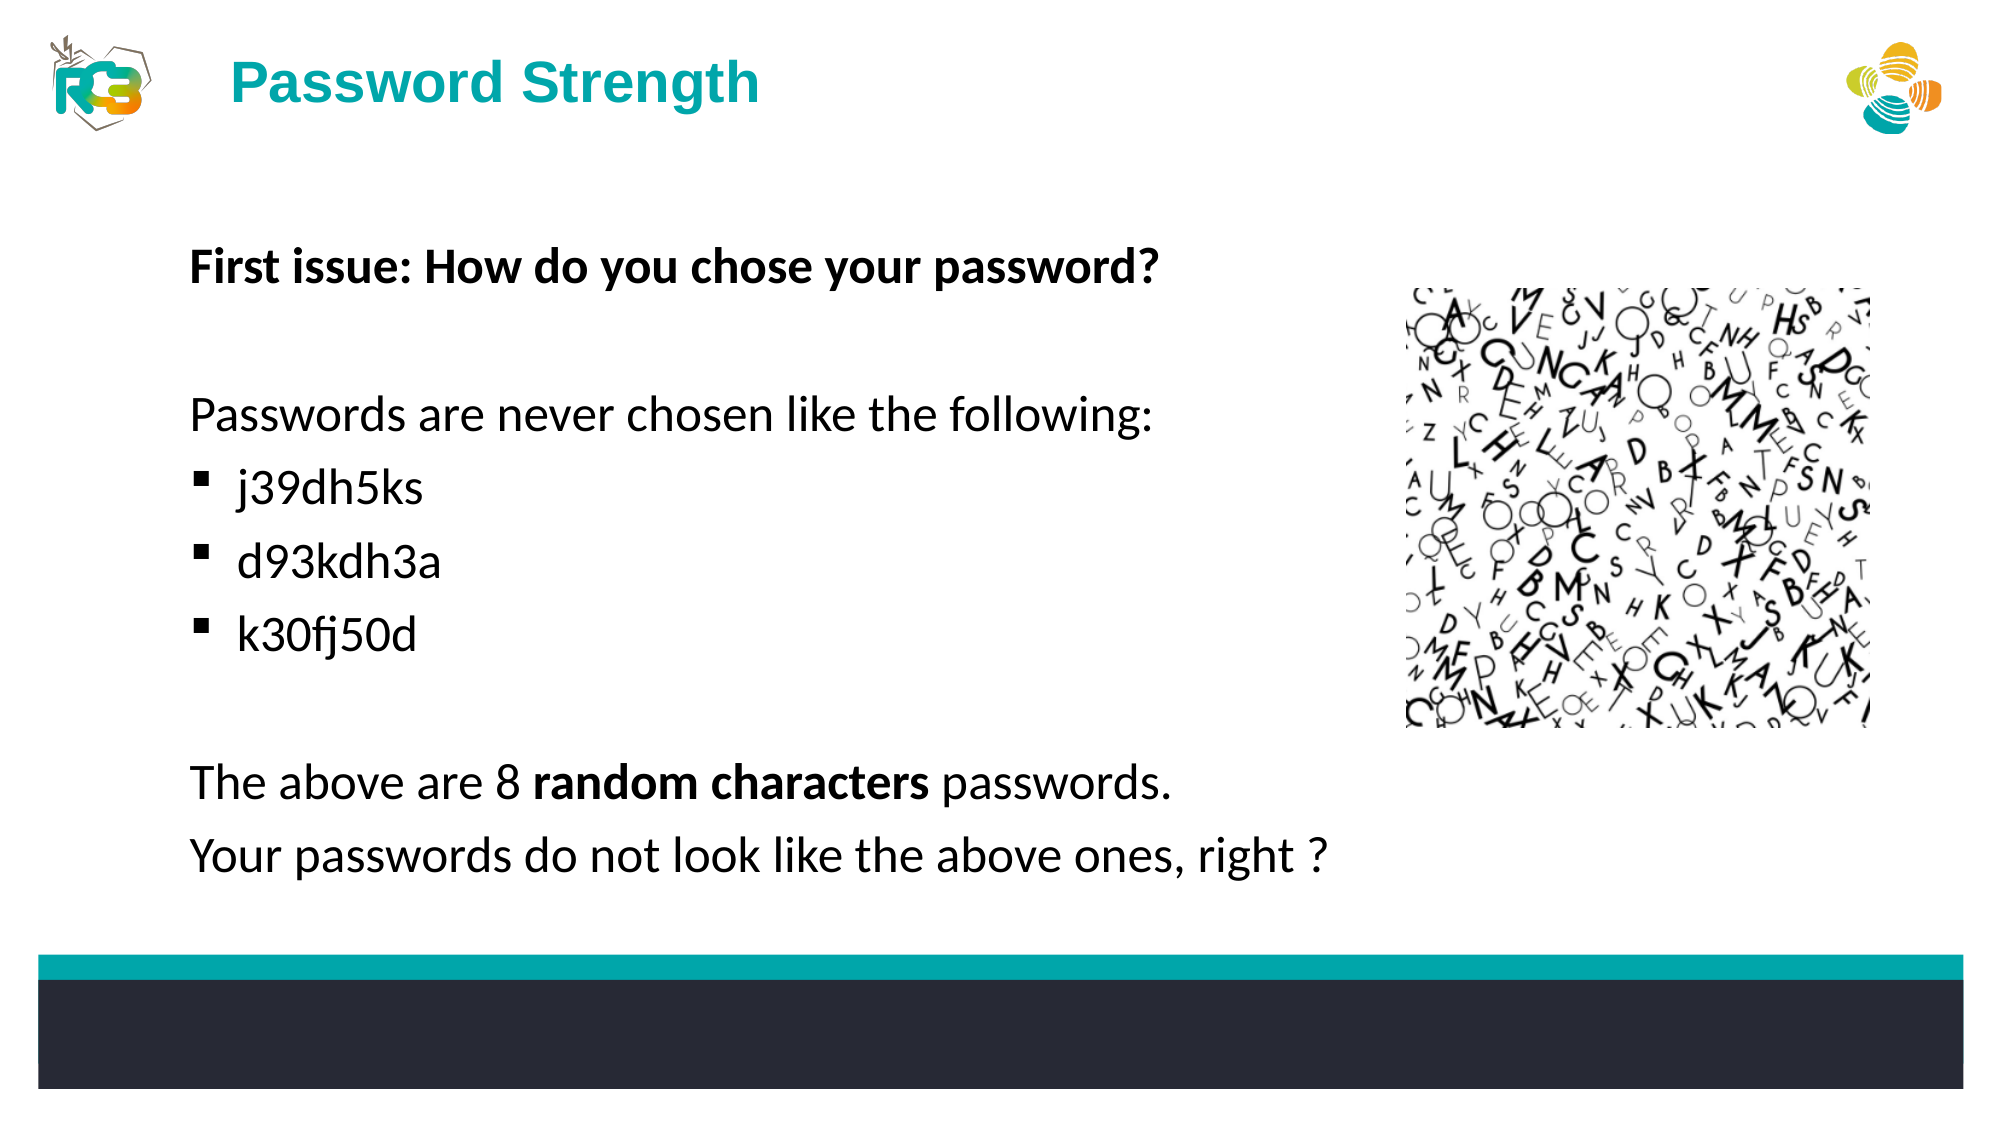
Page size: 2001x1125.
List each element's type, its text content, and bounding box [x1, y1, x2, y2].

text_box First issue: How do you chose your password? Passwords are never chosen like the following: j39dh5ks d93kdh3a k30fj50d The above are 8 random characters passwords. Your passwords do not look like the above ones, right ? [174, 232, 1825, 893]
picture [50, 32, 152, 134]
list Password Strength [215, 44, 1820, 137]
picture [1406, 288, 1870, 728]
